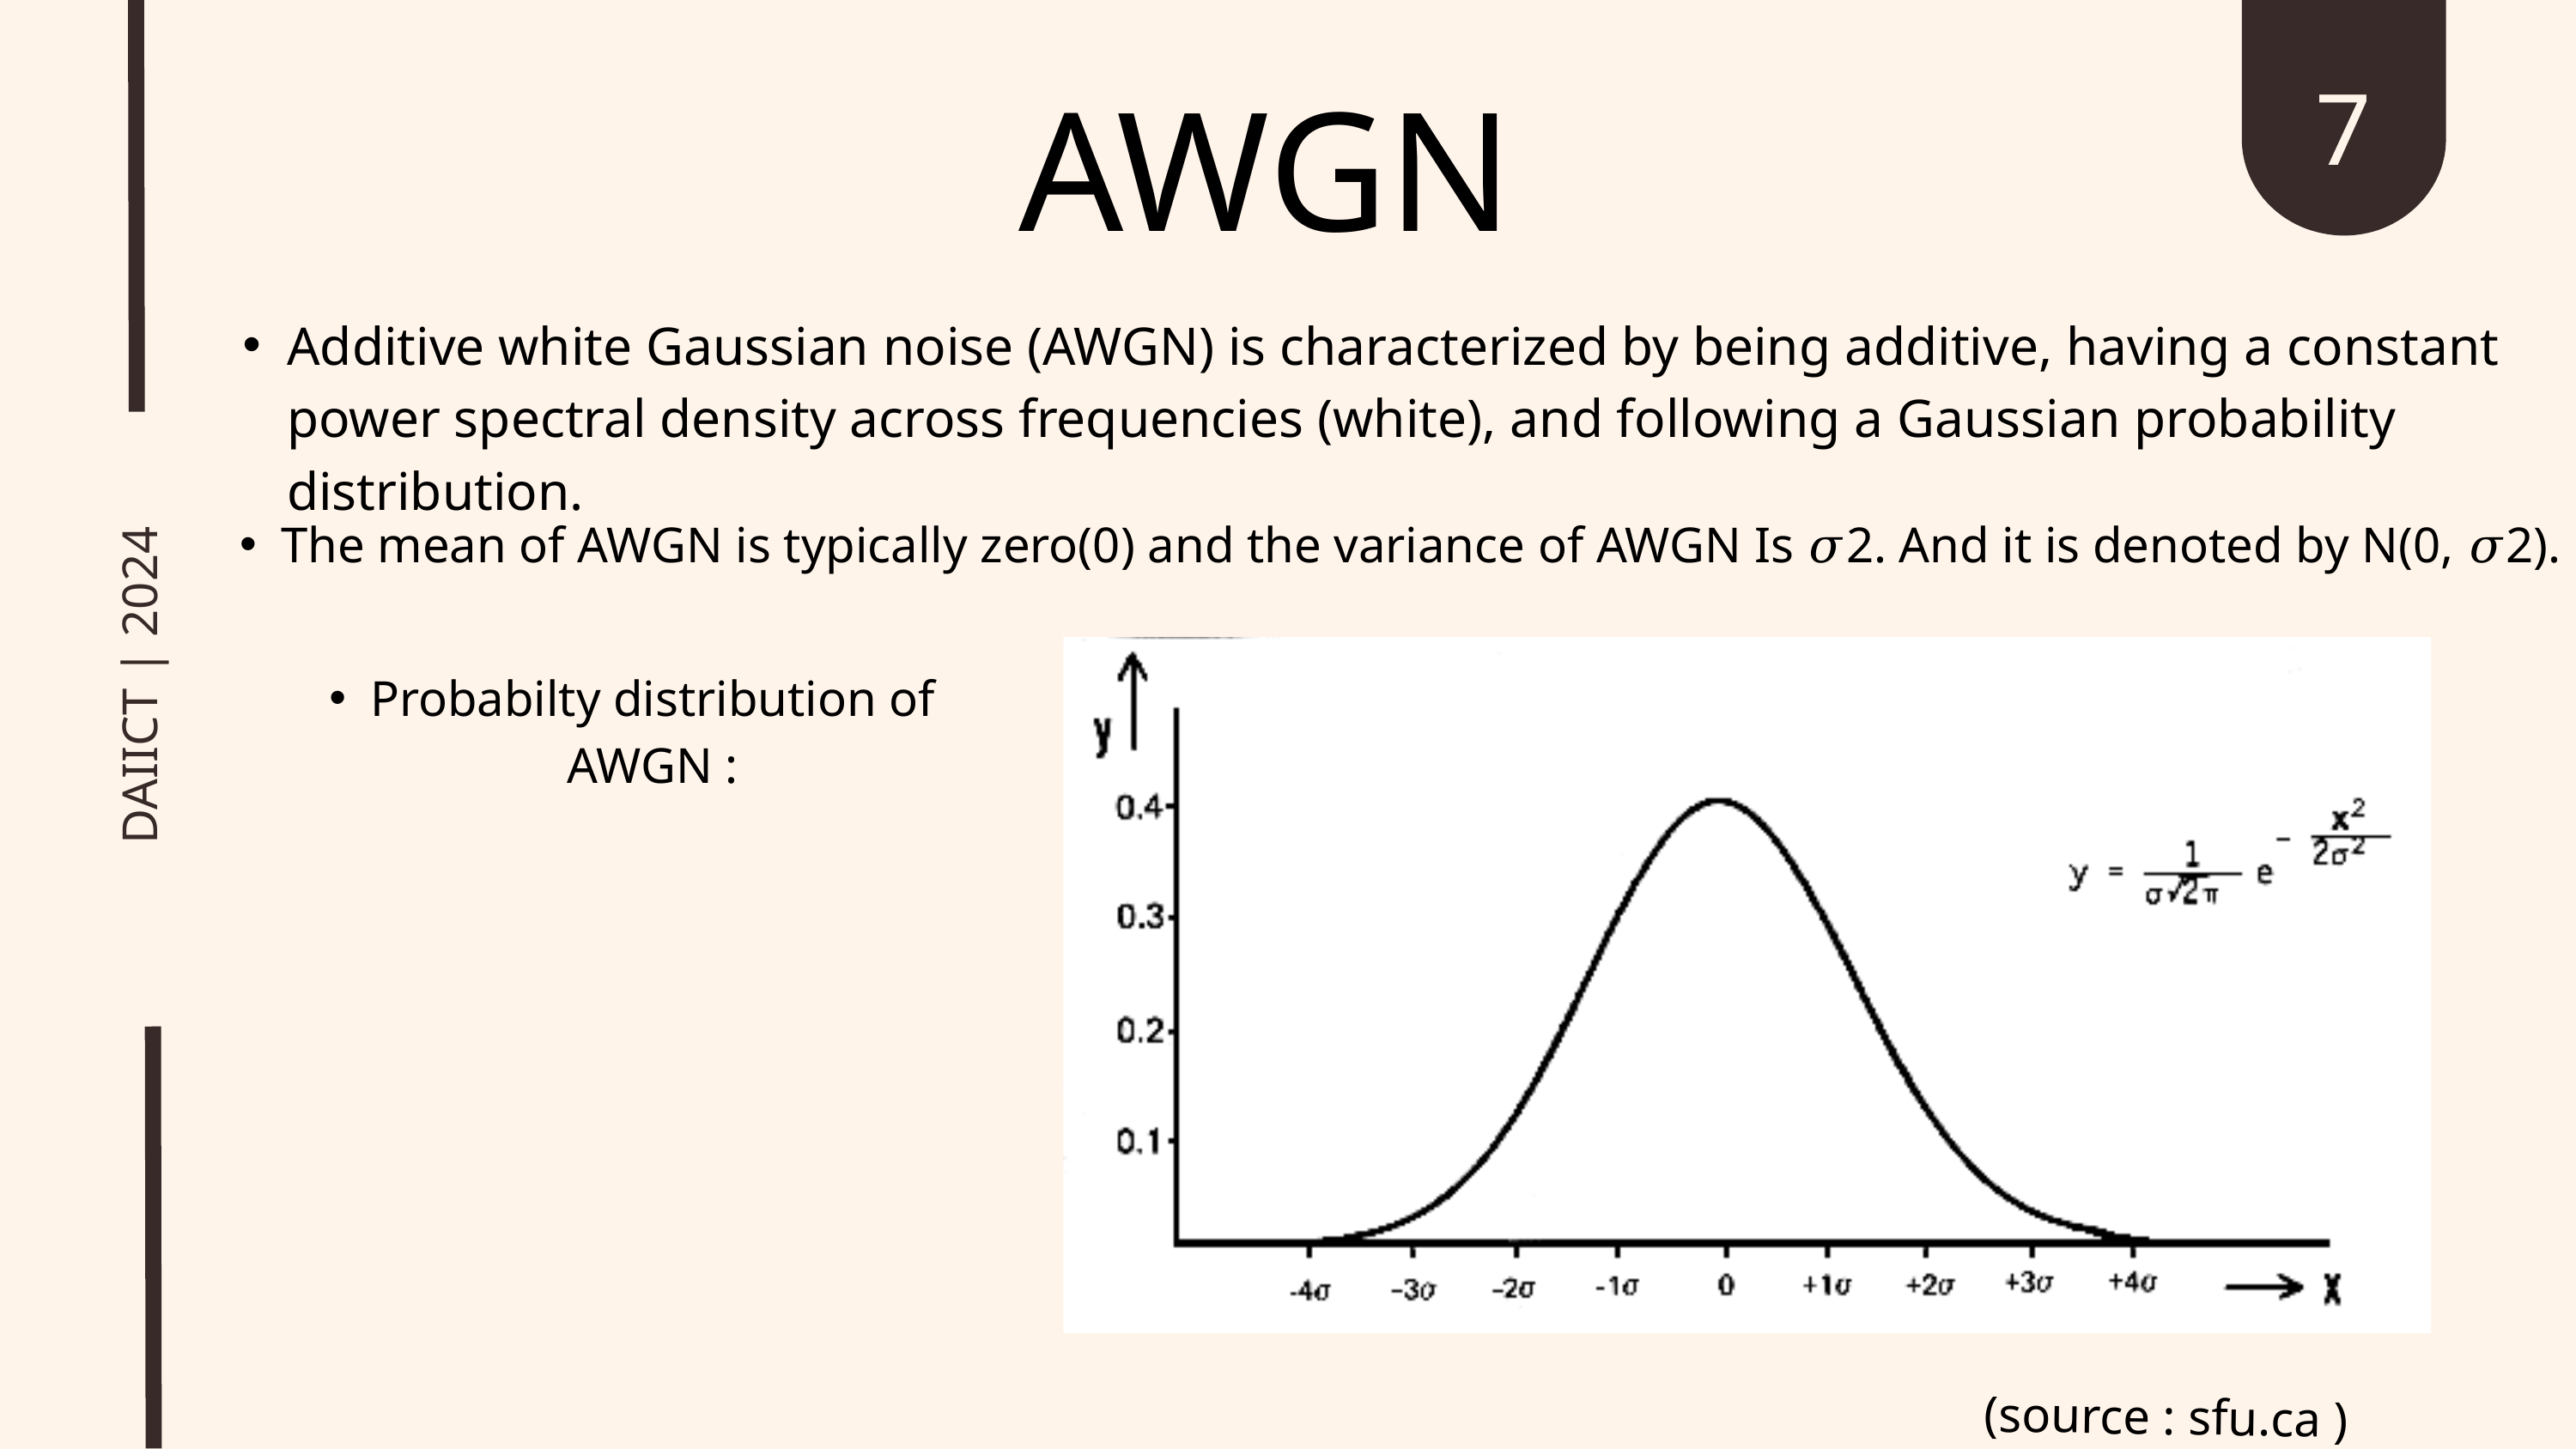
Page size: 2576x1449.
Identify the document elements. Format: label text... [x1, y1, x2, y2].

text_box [2233, 0, 2455, 312]
text_box Probabilty distribution of AWGN : [198, 658, 1025, 794]
text_box Additive white Gaussian noise (AWGN) is characterized by being additive, having a constant power spectral density across frequencies (white), and following a Gaussian probability distribution. [198, 302, 2576, 588]
text_box AWGN [981, 33, 1595, 264]
text_box The mean of AWGN is typically zero(0) and the variance of AWGN Is 𝜎2. And it is denoted by N(0, 𝜎2). [198, 504, 2565, 640]
text_box [1063, 640, 2432, 1333]
text_box DAIICT | 2024 [99, 200, 167, 1170]
text_box (source : sfu.ca ) [1815, 1370, 2518, 1449]
